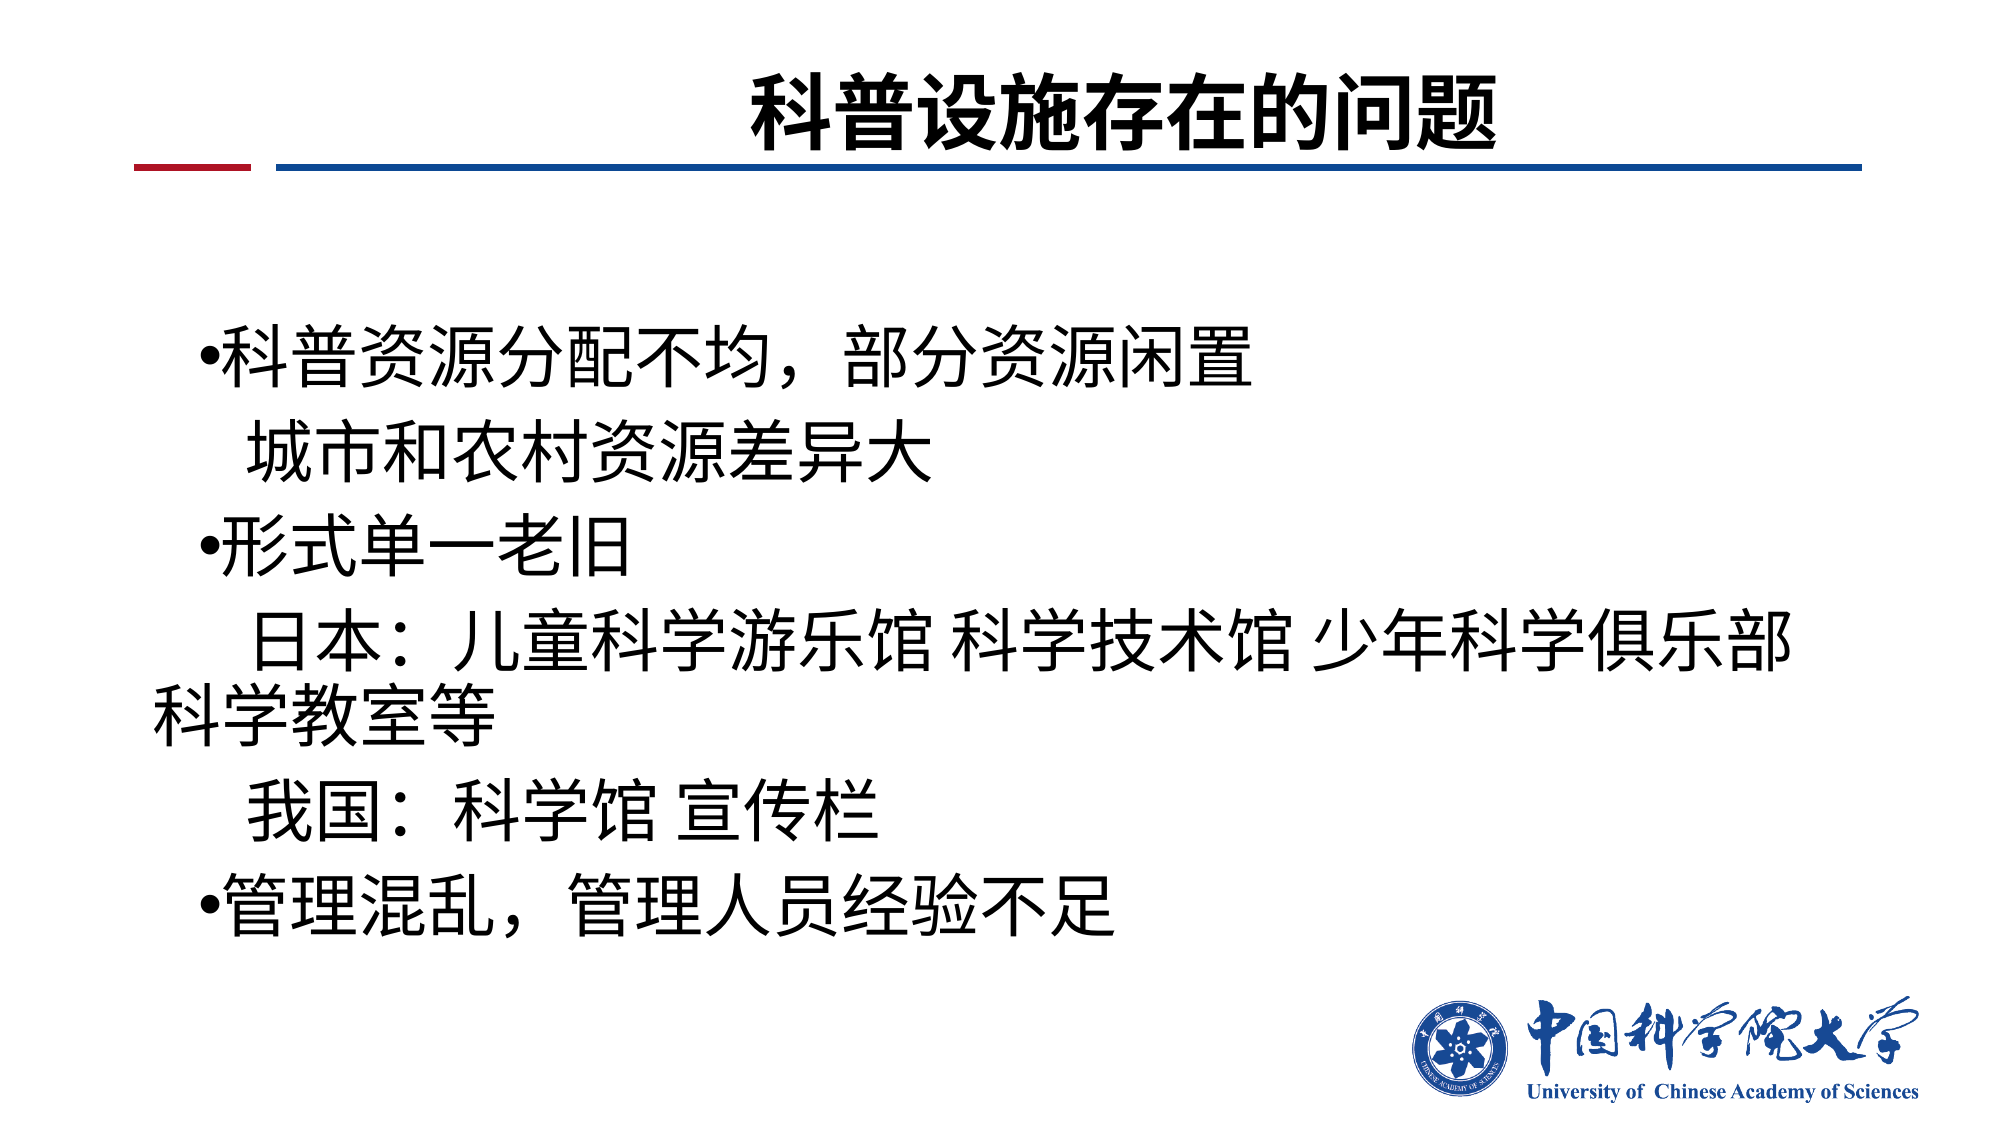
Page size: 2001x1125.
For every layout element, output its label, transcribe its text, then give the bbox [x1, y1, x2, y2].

list 科普资源分配不均，部分资源闲置 城市和农村资源差异大 形式单一老旧 日本：儿童科学游乐馆 科学技术馆 少年科学俱乐部 科学教室等 我国：科学馆 宣传栏 管理混乱，管理人员经验不足 [137, 219, 1863, 1051]
title 科普设施存在的问题 [137, 0, 1863, 168]
picture [1412, 996, 1919, 1103]
